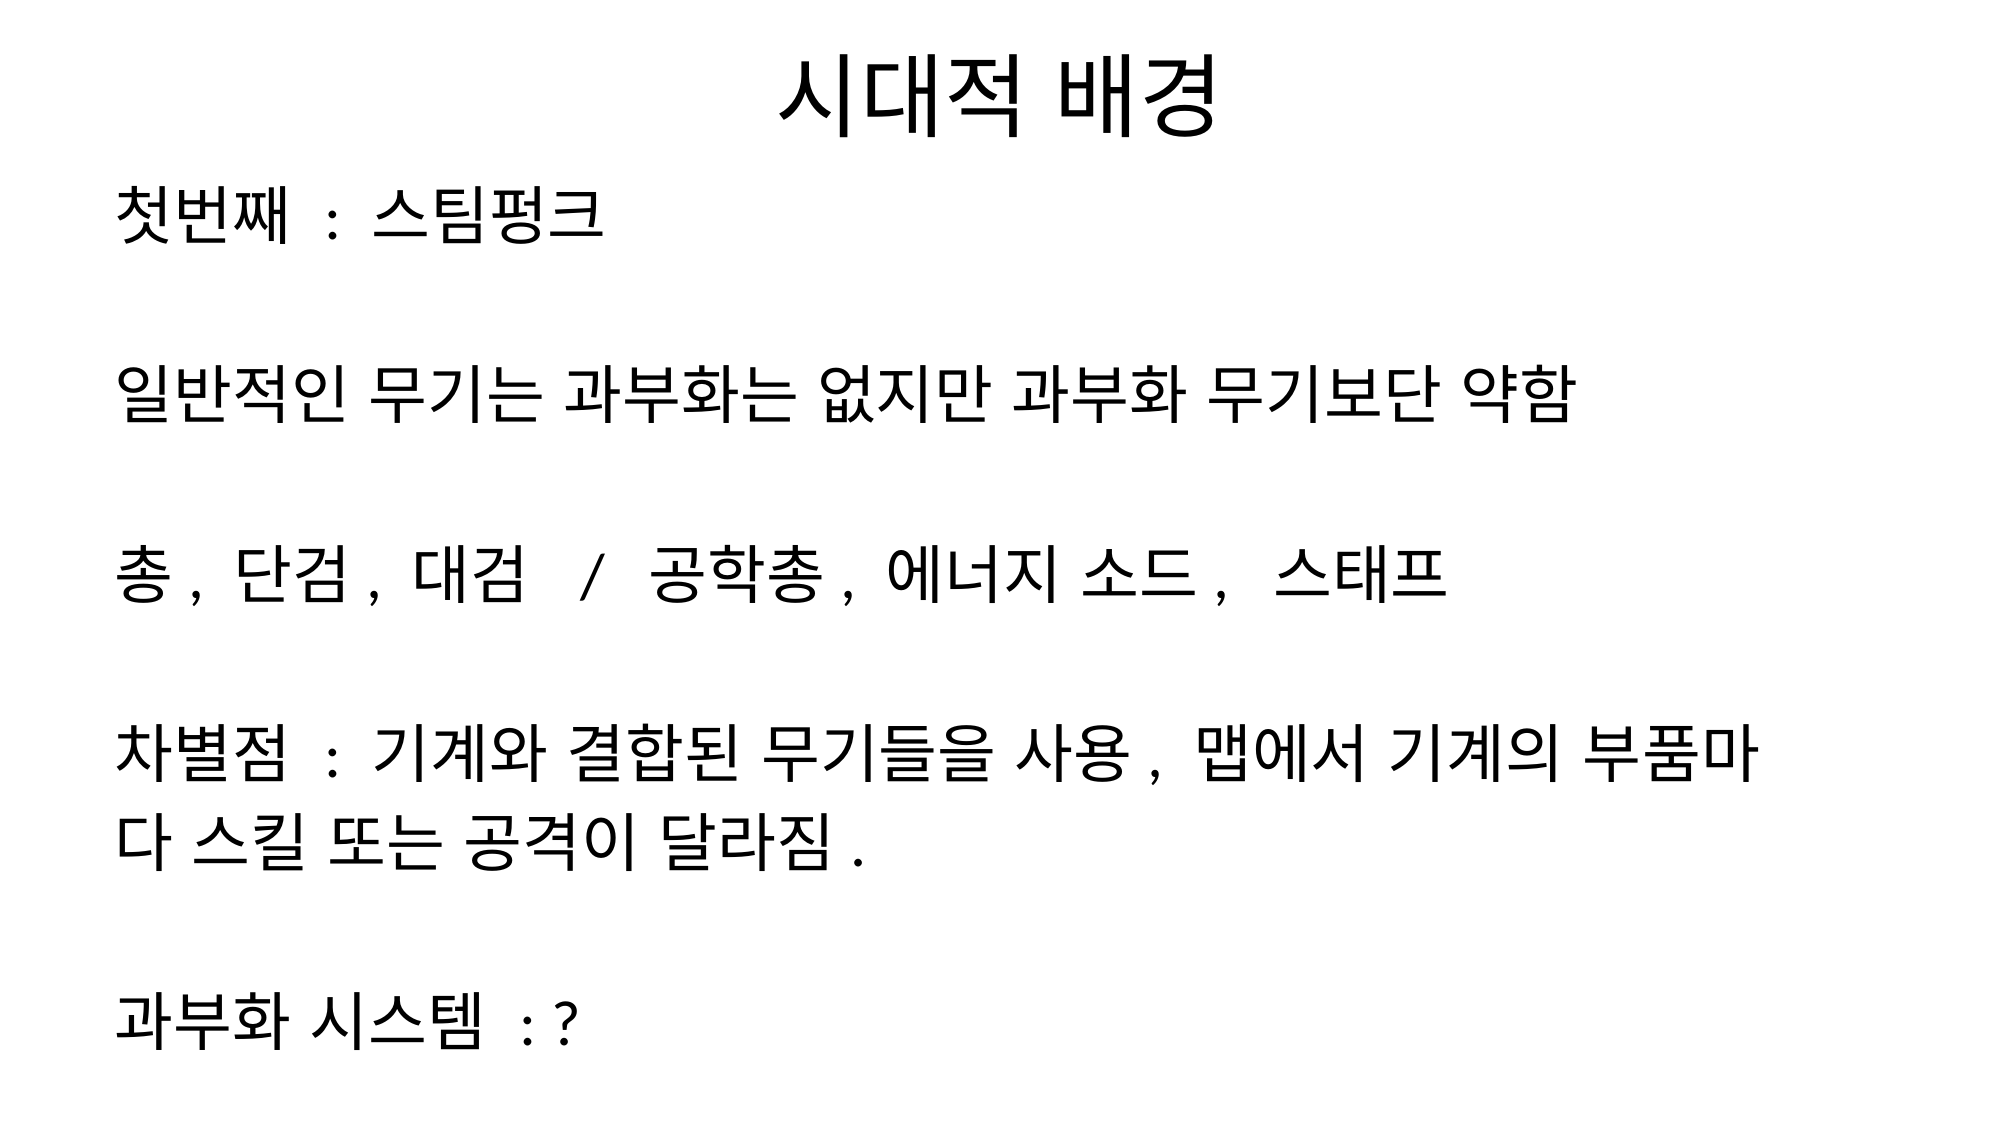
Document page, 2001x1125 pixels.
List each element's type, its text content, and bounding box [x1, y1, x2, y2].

title 시대적 배경 [99, 0, 1900, 168]
list 첫번째 : 스팀펑크 일반적인 무기는 과부화는 없지만 과부화 무기보단 약함 총, 단검, 대검 / 공학총, 에너지 소드, 스태프 차별점 : 기계와 결합된 무기들을 사용, 맵에서 기계의 부품마 다 스킬 또는 공격이 달라짐. 과부화 시스템 : ? [99, 168, 1900, 1074]
